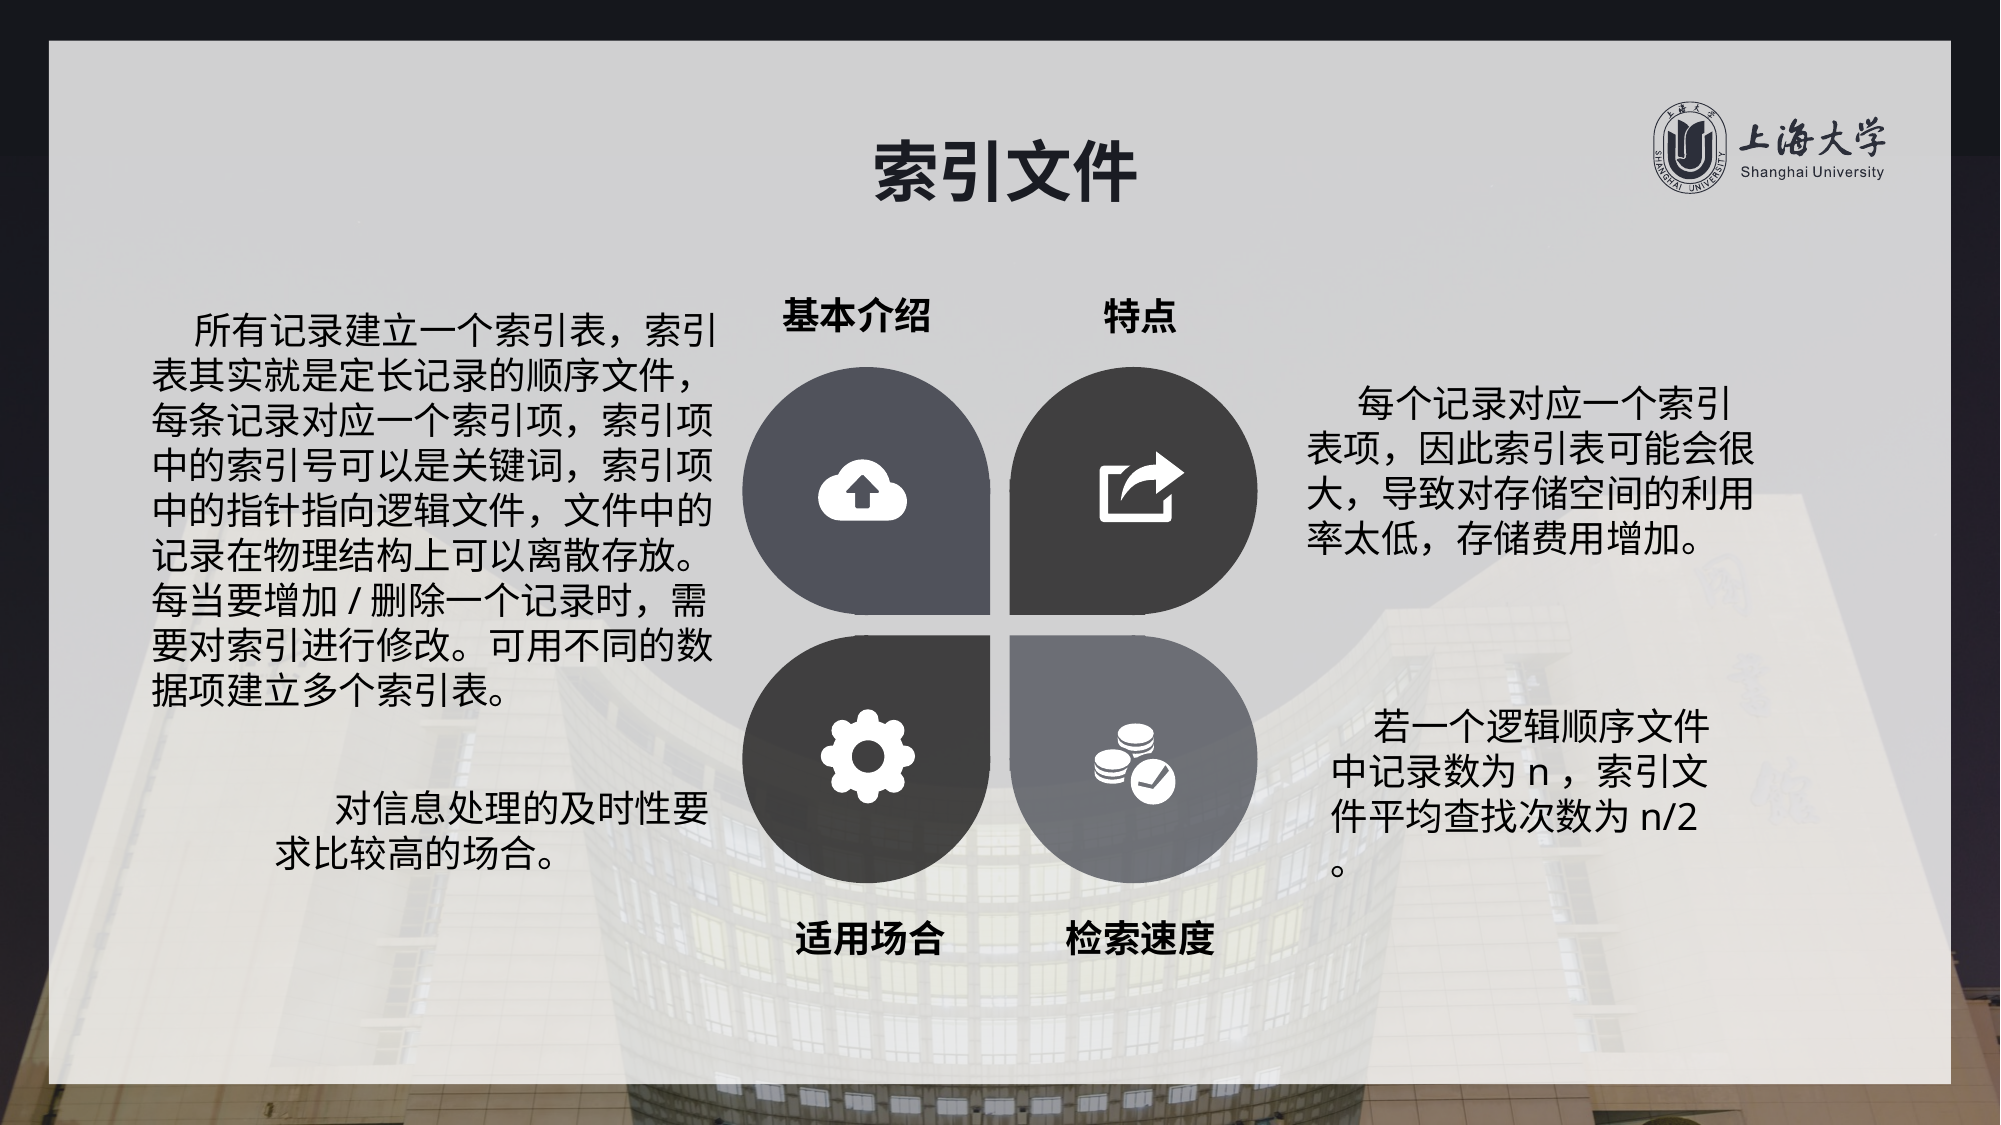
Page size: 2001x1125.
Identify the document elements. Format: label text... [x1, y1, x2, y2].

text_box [1653, 101, 1886, 194]
picture [0, 156, 2000, 1125]
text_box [734, 359, 1265, 891]
text_box [0, 0, 2000, 156]
text_box 索引文件 [683, 105, 1328, 156]
text_box [48, 40, 1952, 156]
